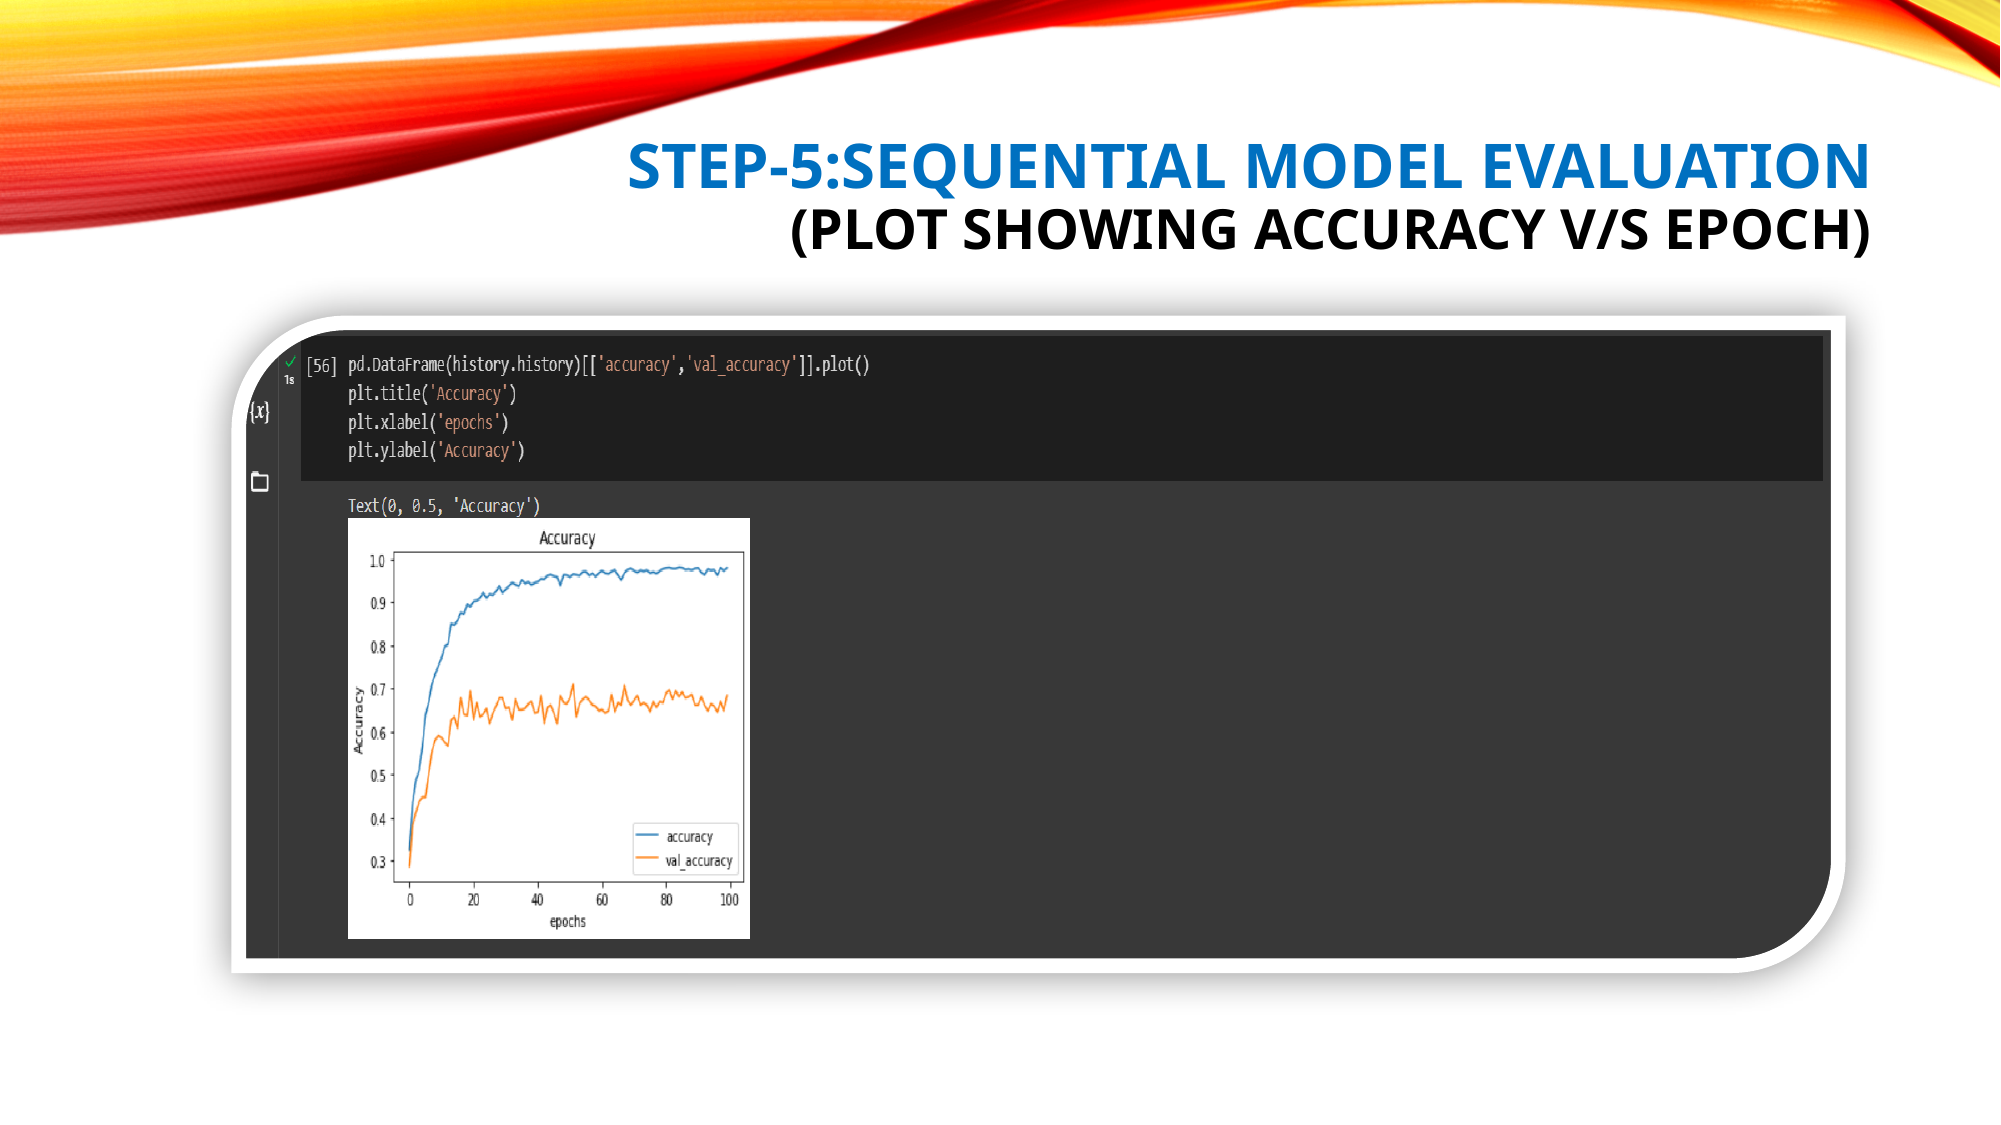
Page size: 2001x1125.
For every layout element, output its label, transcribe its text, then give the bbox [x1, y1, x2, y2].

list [238, 322, 1839, 966]
title Step-5:Sequential Model Evaluation (Plot showing Accuracy v/s Epoch) [474, 125, 1888, 338]
picture [0, 0, 2000, 237]
